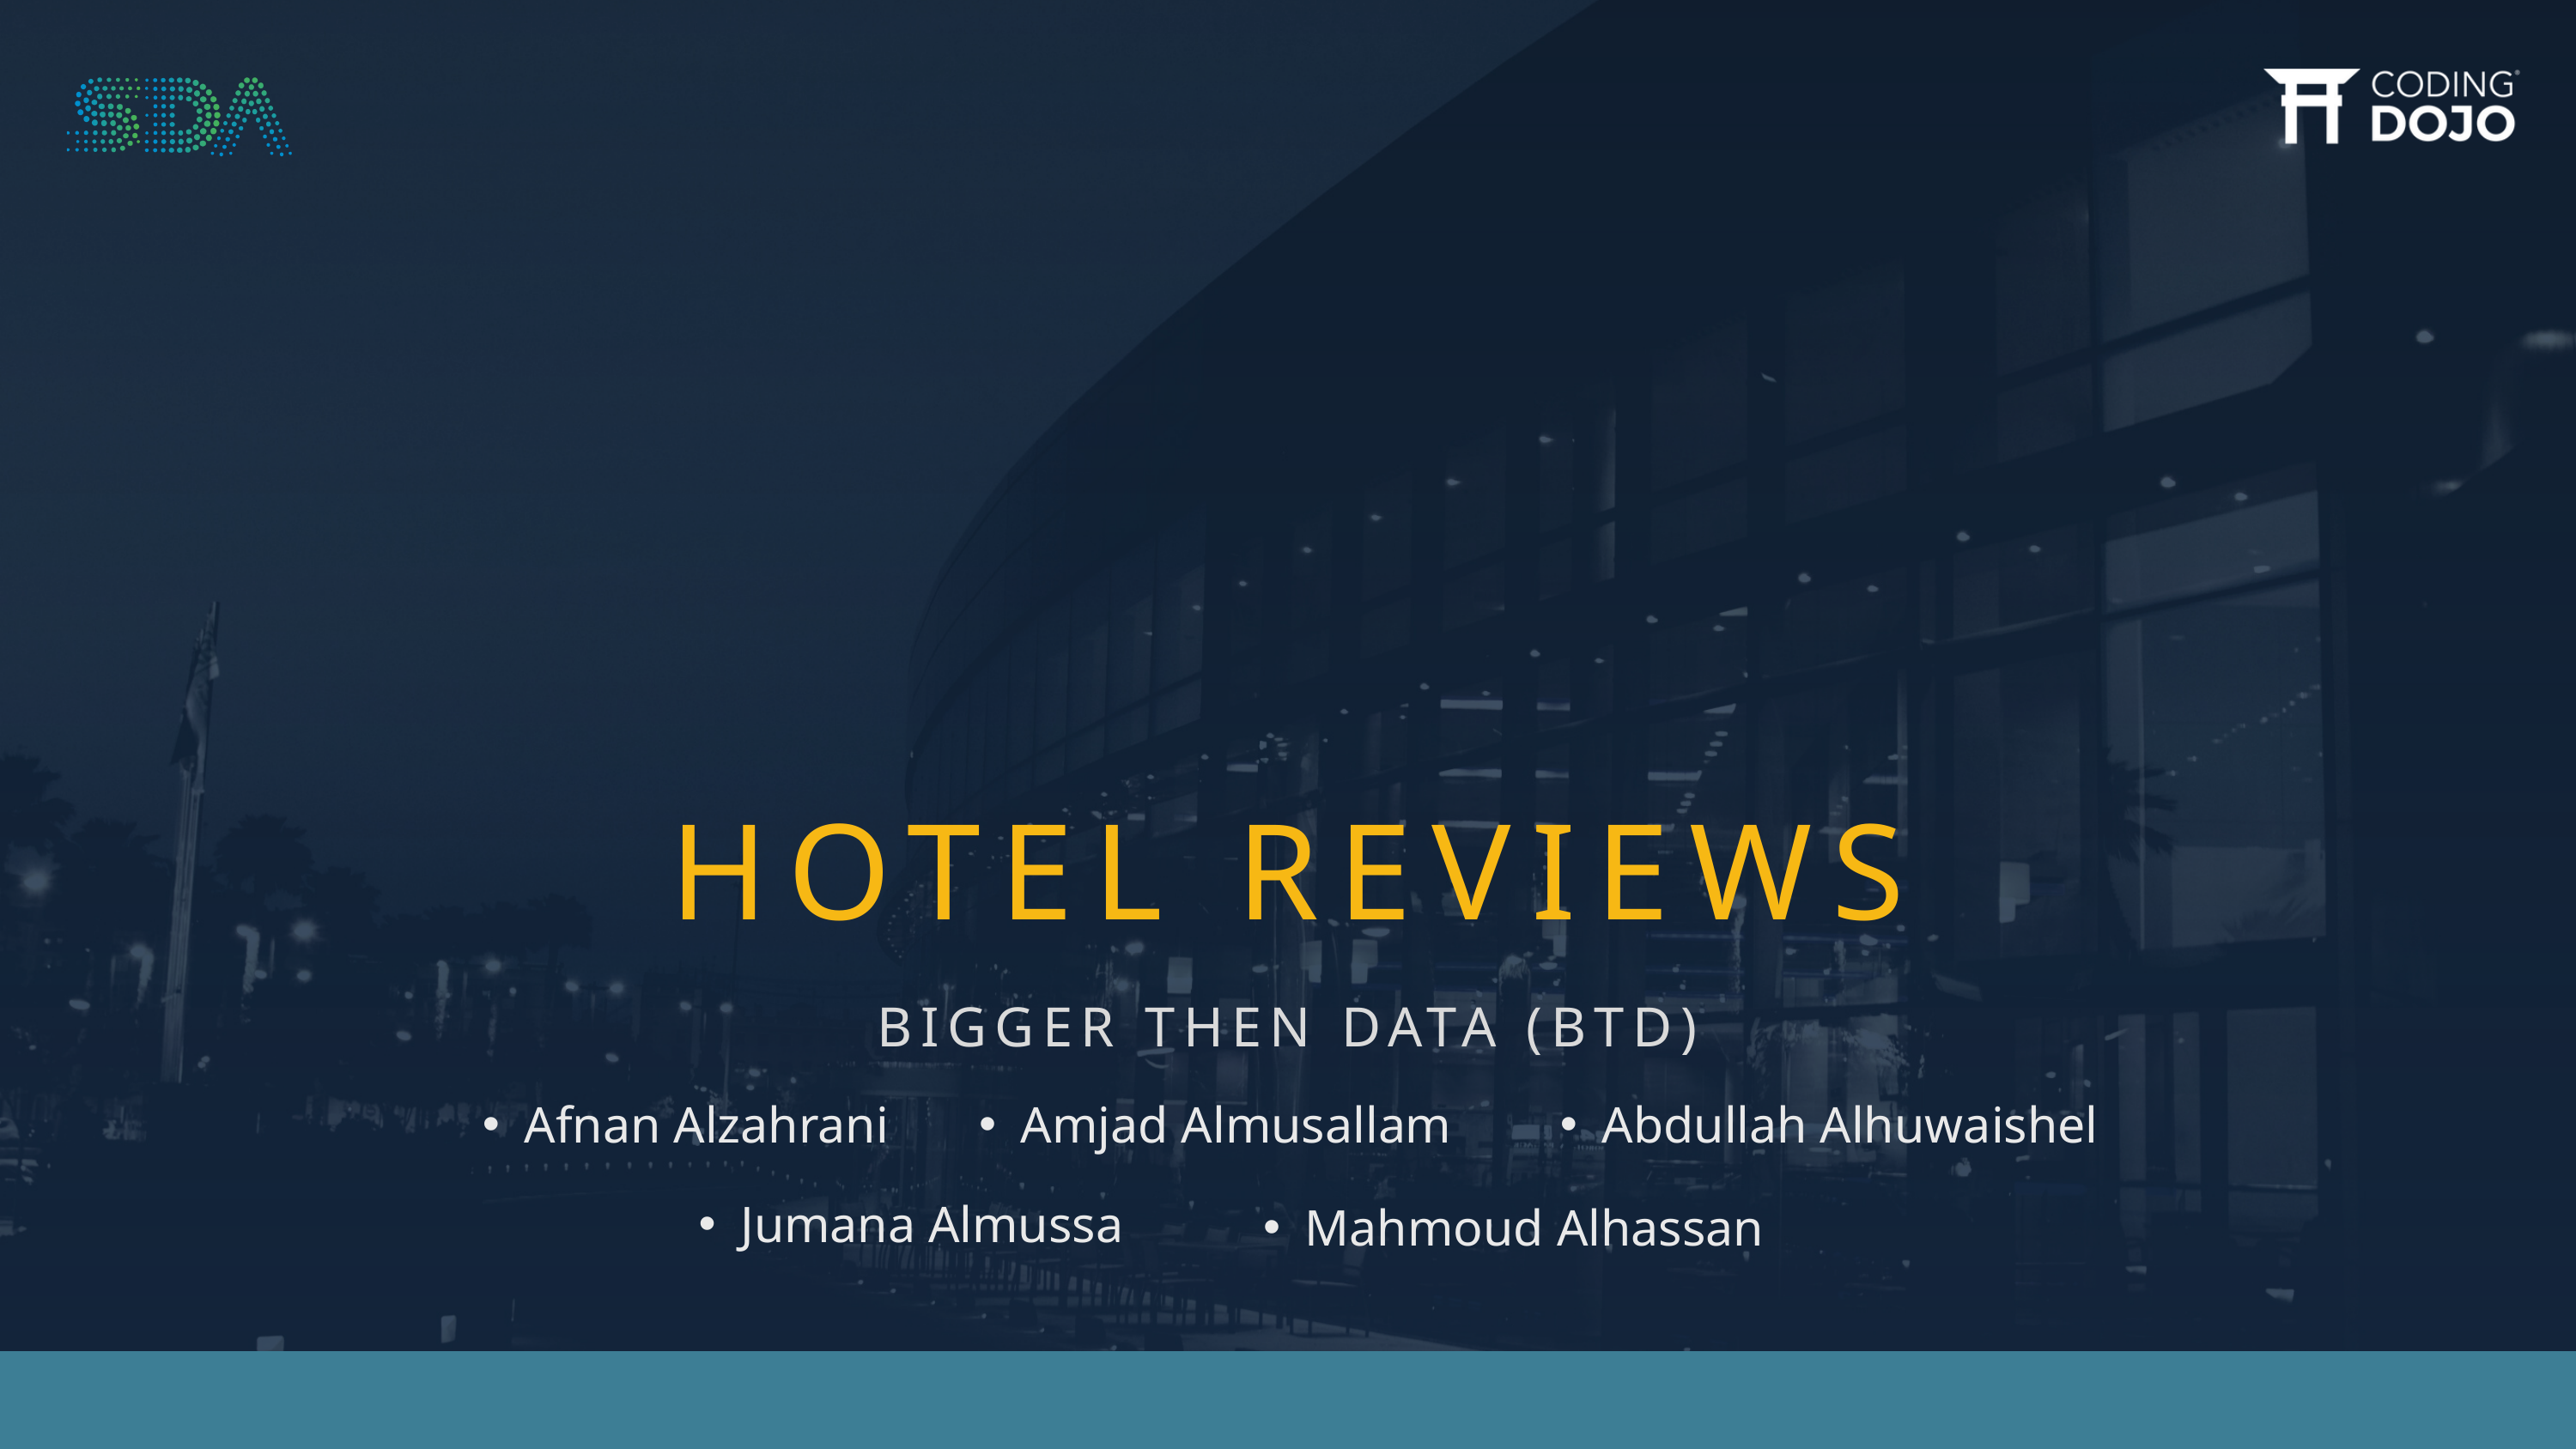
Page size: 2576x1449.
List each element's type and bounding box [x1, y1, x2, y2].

picture [0, 0, 2576, 1350]
text_box [0, 1350, 2576, 1449]
